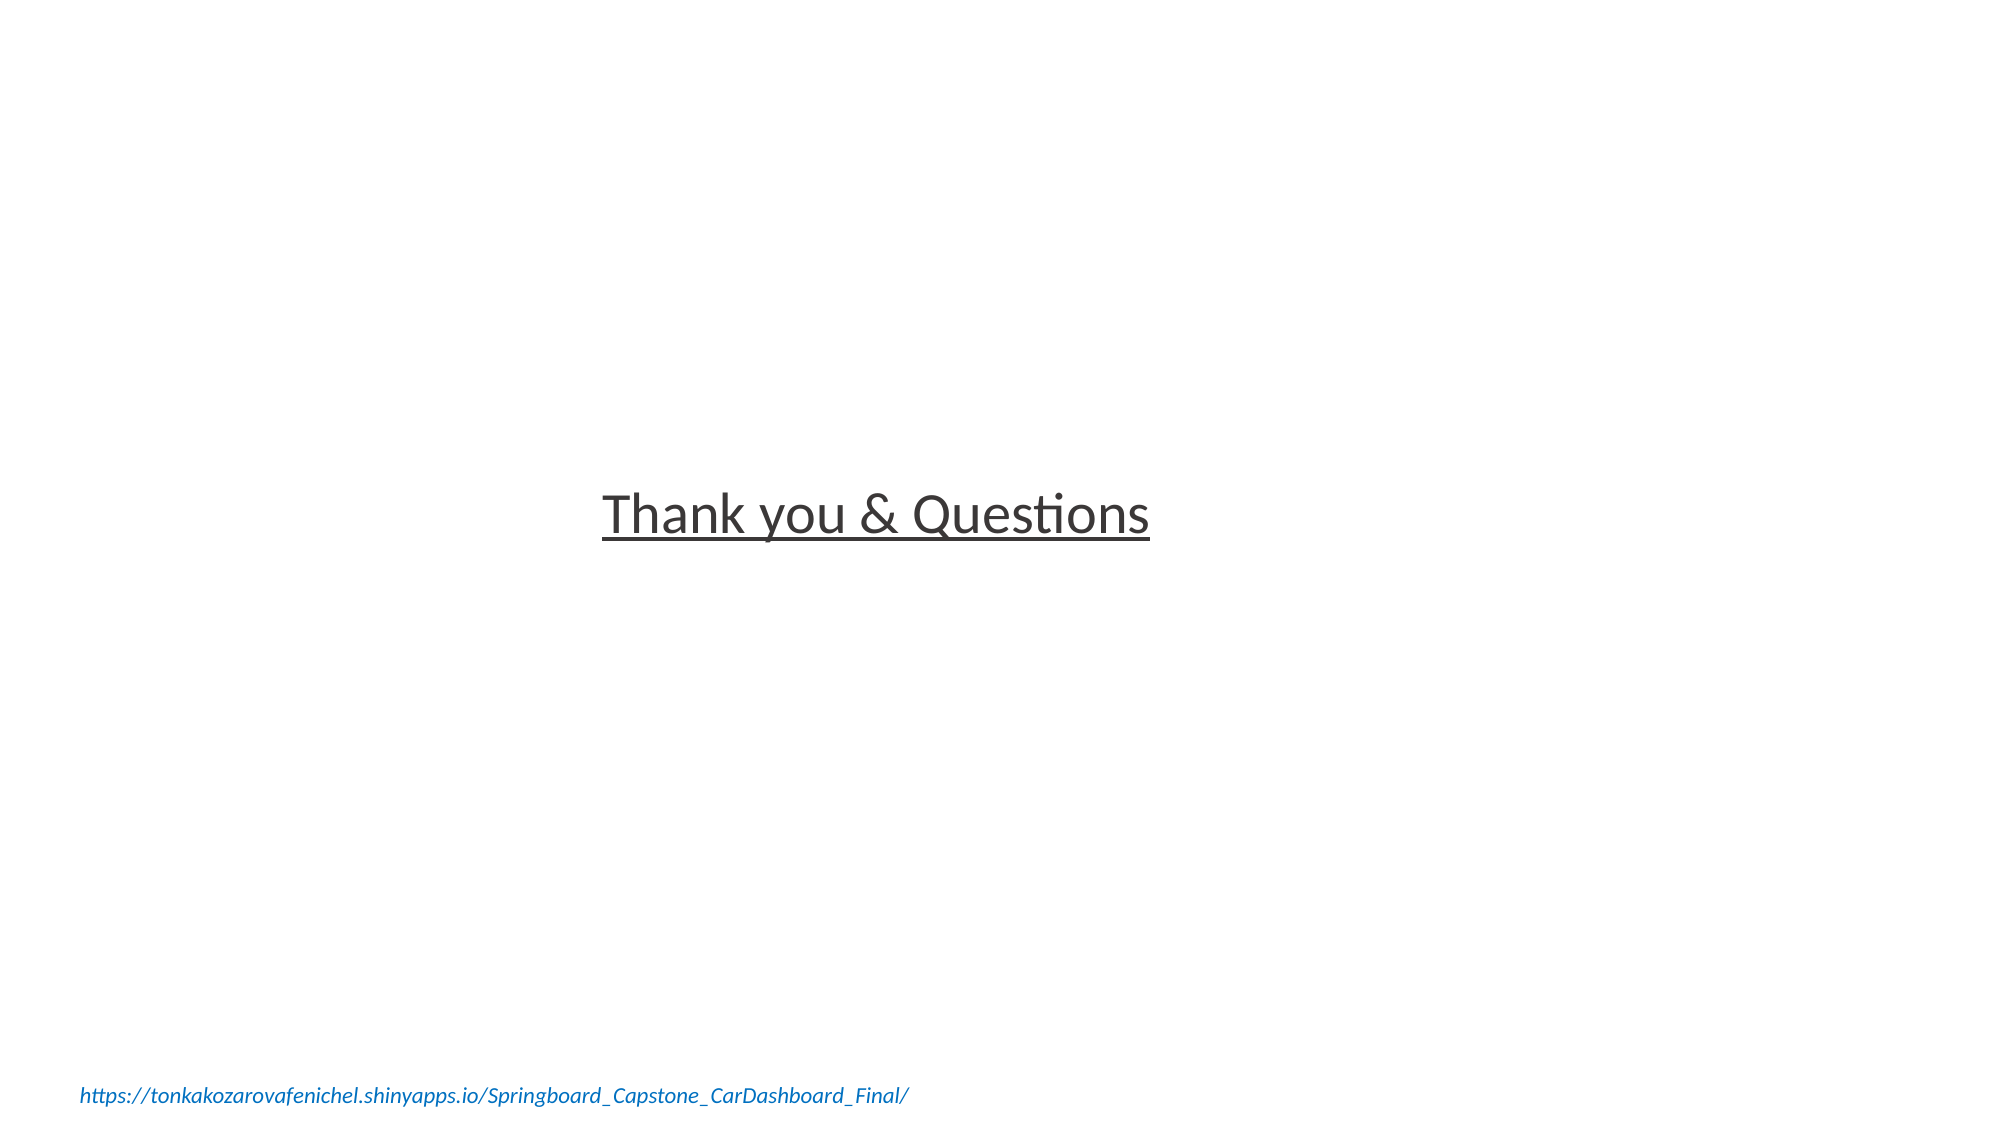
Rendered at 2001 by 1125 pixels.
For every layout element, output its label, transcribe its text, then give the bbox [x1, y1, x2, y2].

list Thank you & Questions [137, 50, 1863, 1005]
footer https://tonkakozarovafenichel.shinyapps.io/Springboard_Capstone_CarDashboard_Final/ [0, 1064, 990, 1125]
